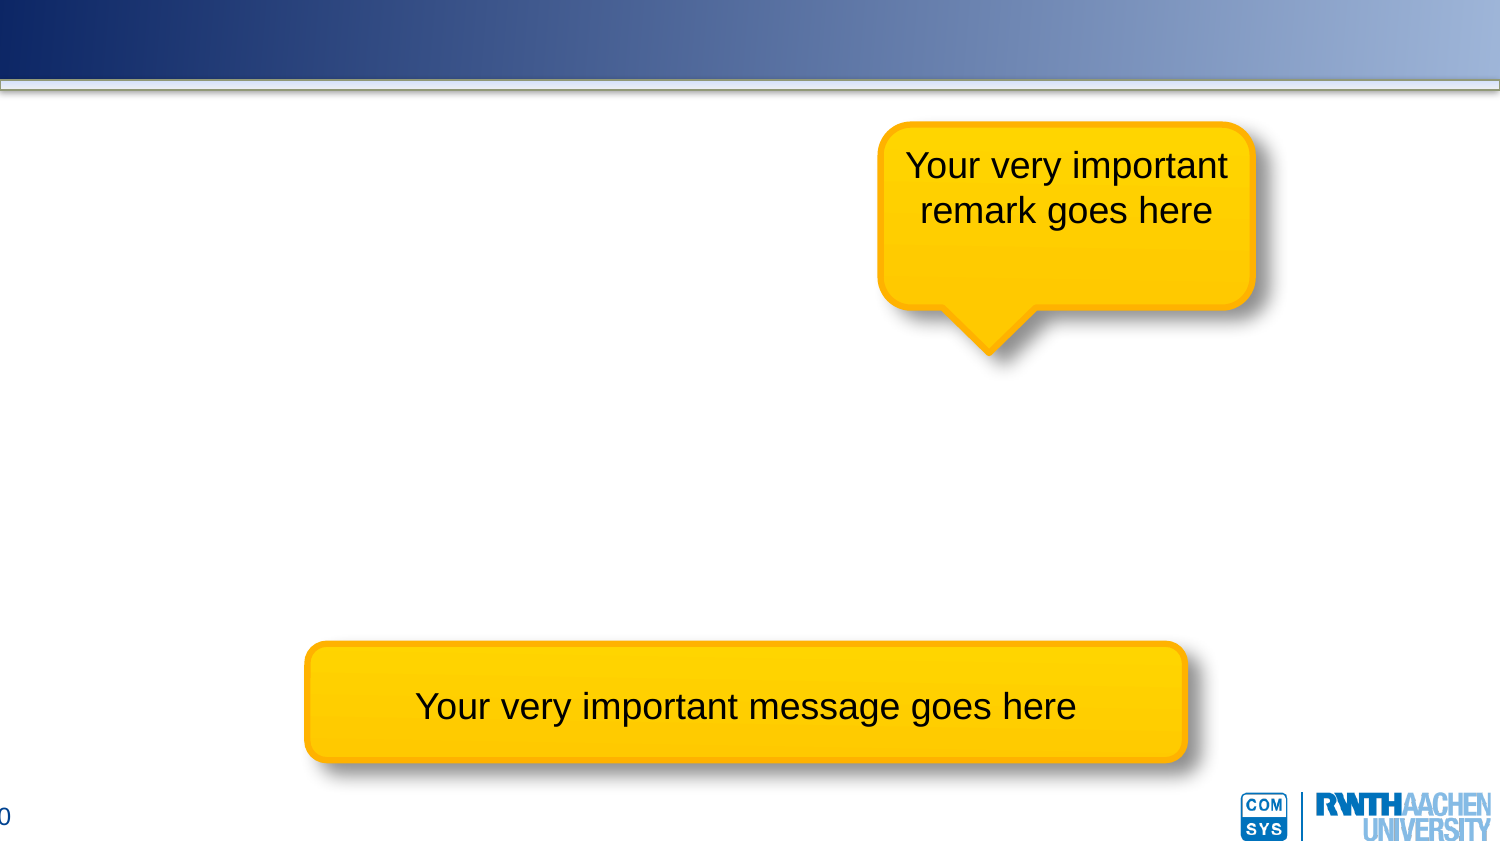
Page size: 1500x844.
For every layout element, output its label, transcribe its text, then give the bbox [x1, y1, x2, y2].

text_box Your very important message goes here [307, 643, 1185, 761]
text_box Your very important remark goes here [880, 124, 1253, 354]
